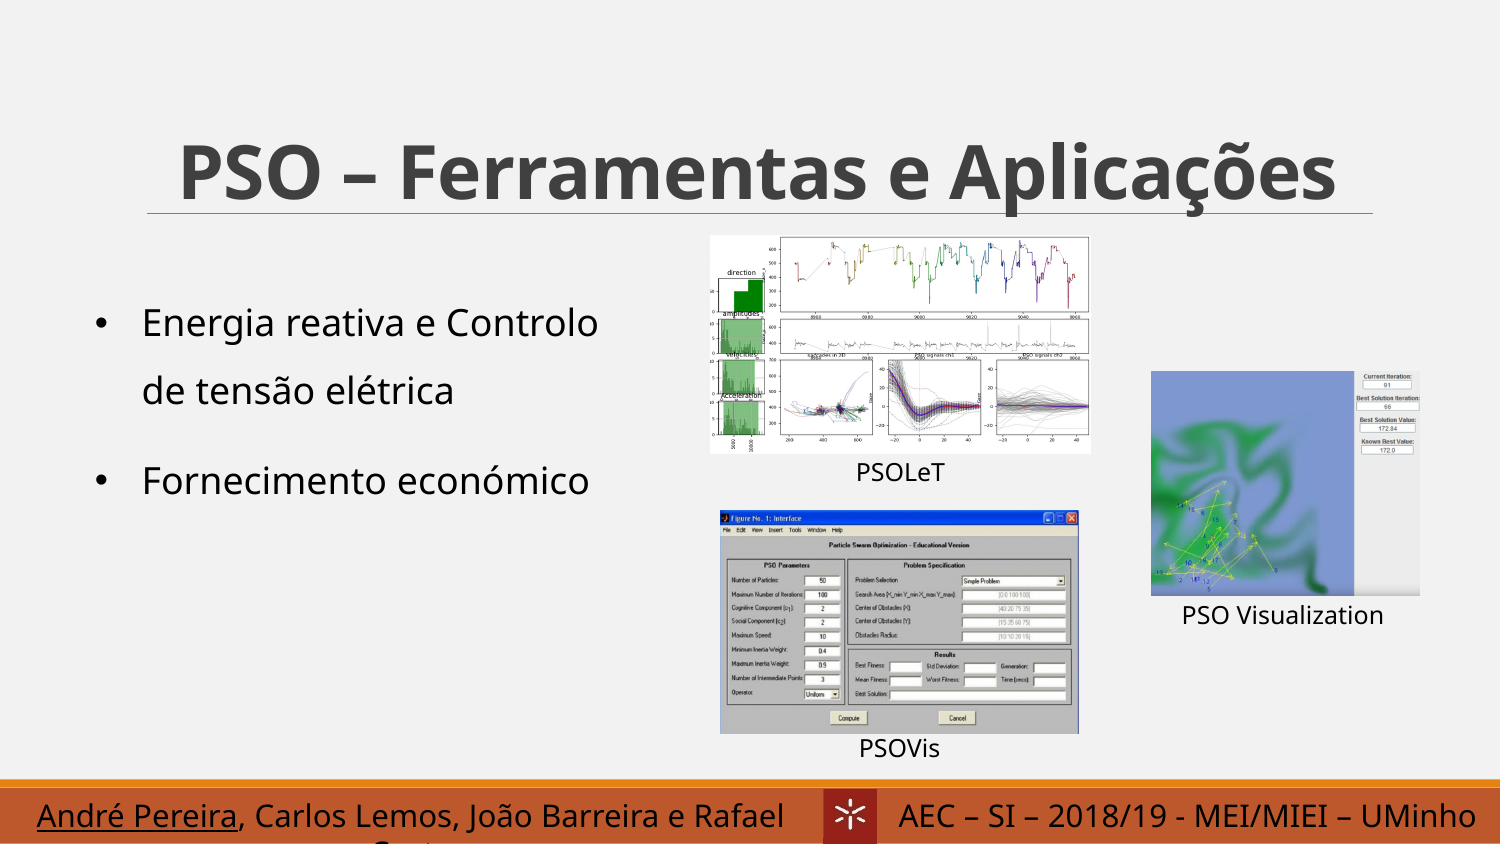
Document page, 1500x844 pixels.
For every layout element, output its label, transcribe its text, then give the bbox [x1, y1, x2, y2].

text_box PSOLeT [710, 460, 1091, 476]
picture [1151, 371, 1421, 597]
text_box Energia reativa e Controlo de tensão elétrica Fornecimento económico [80, 269, 638, 727]
text_box André Pereira, Carlos Lemos, João Barreira e Rafael Costa [0, 788, 822, 844]
text_box PSO Visualization [1149, 599, 1418, 631]
title PSO – Ferramentas e Aplicações [135, 43, 1380, 223]
picture [710, 234, 1091, 454]
picture [823, 788, 877, 844]
text_box AEC – SI – 2018/19 - MEI/MIEI – UMinho [883, 788, 1500, 841]
text_box PSOVis [720, 740, 1079, 752]
picture [720, 510, 1080, 735]
